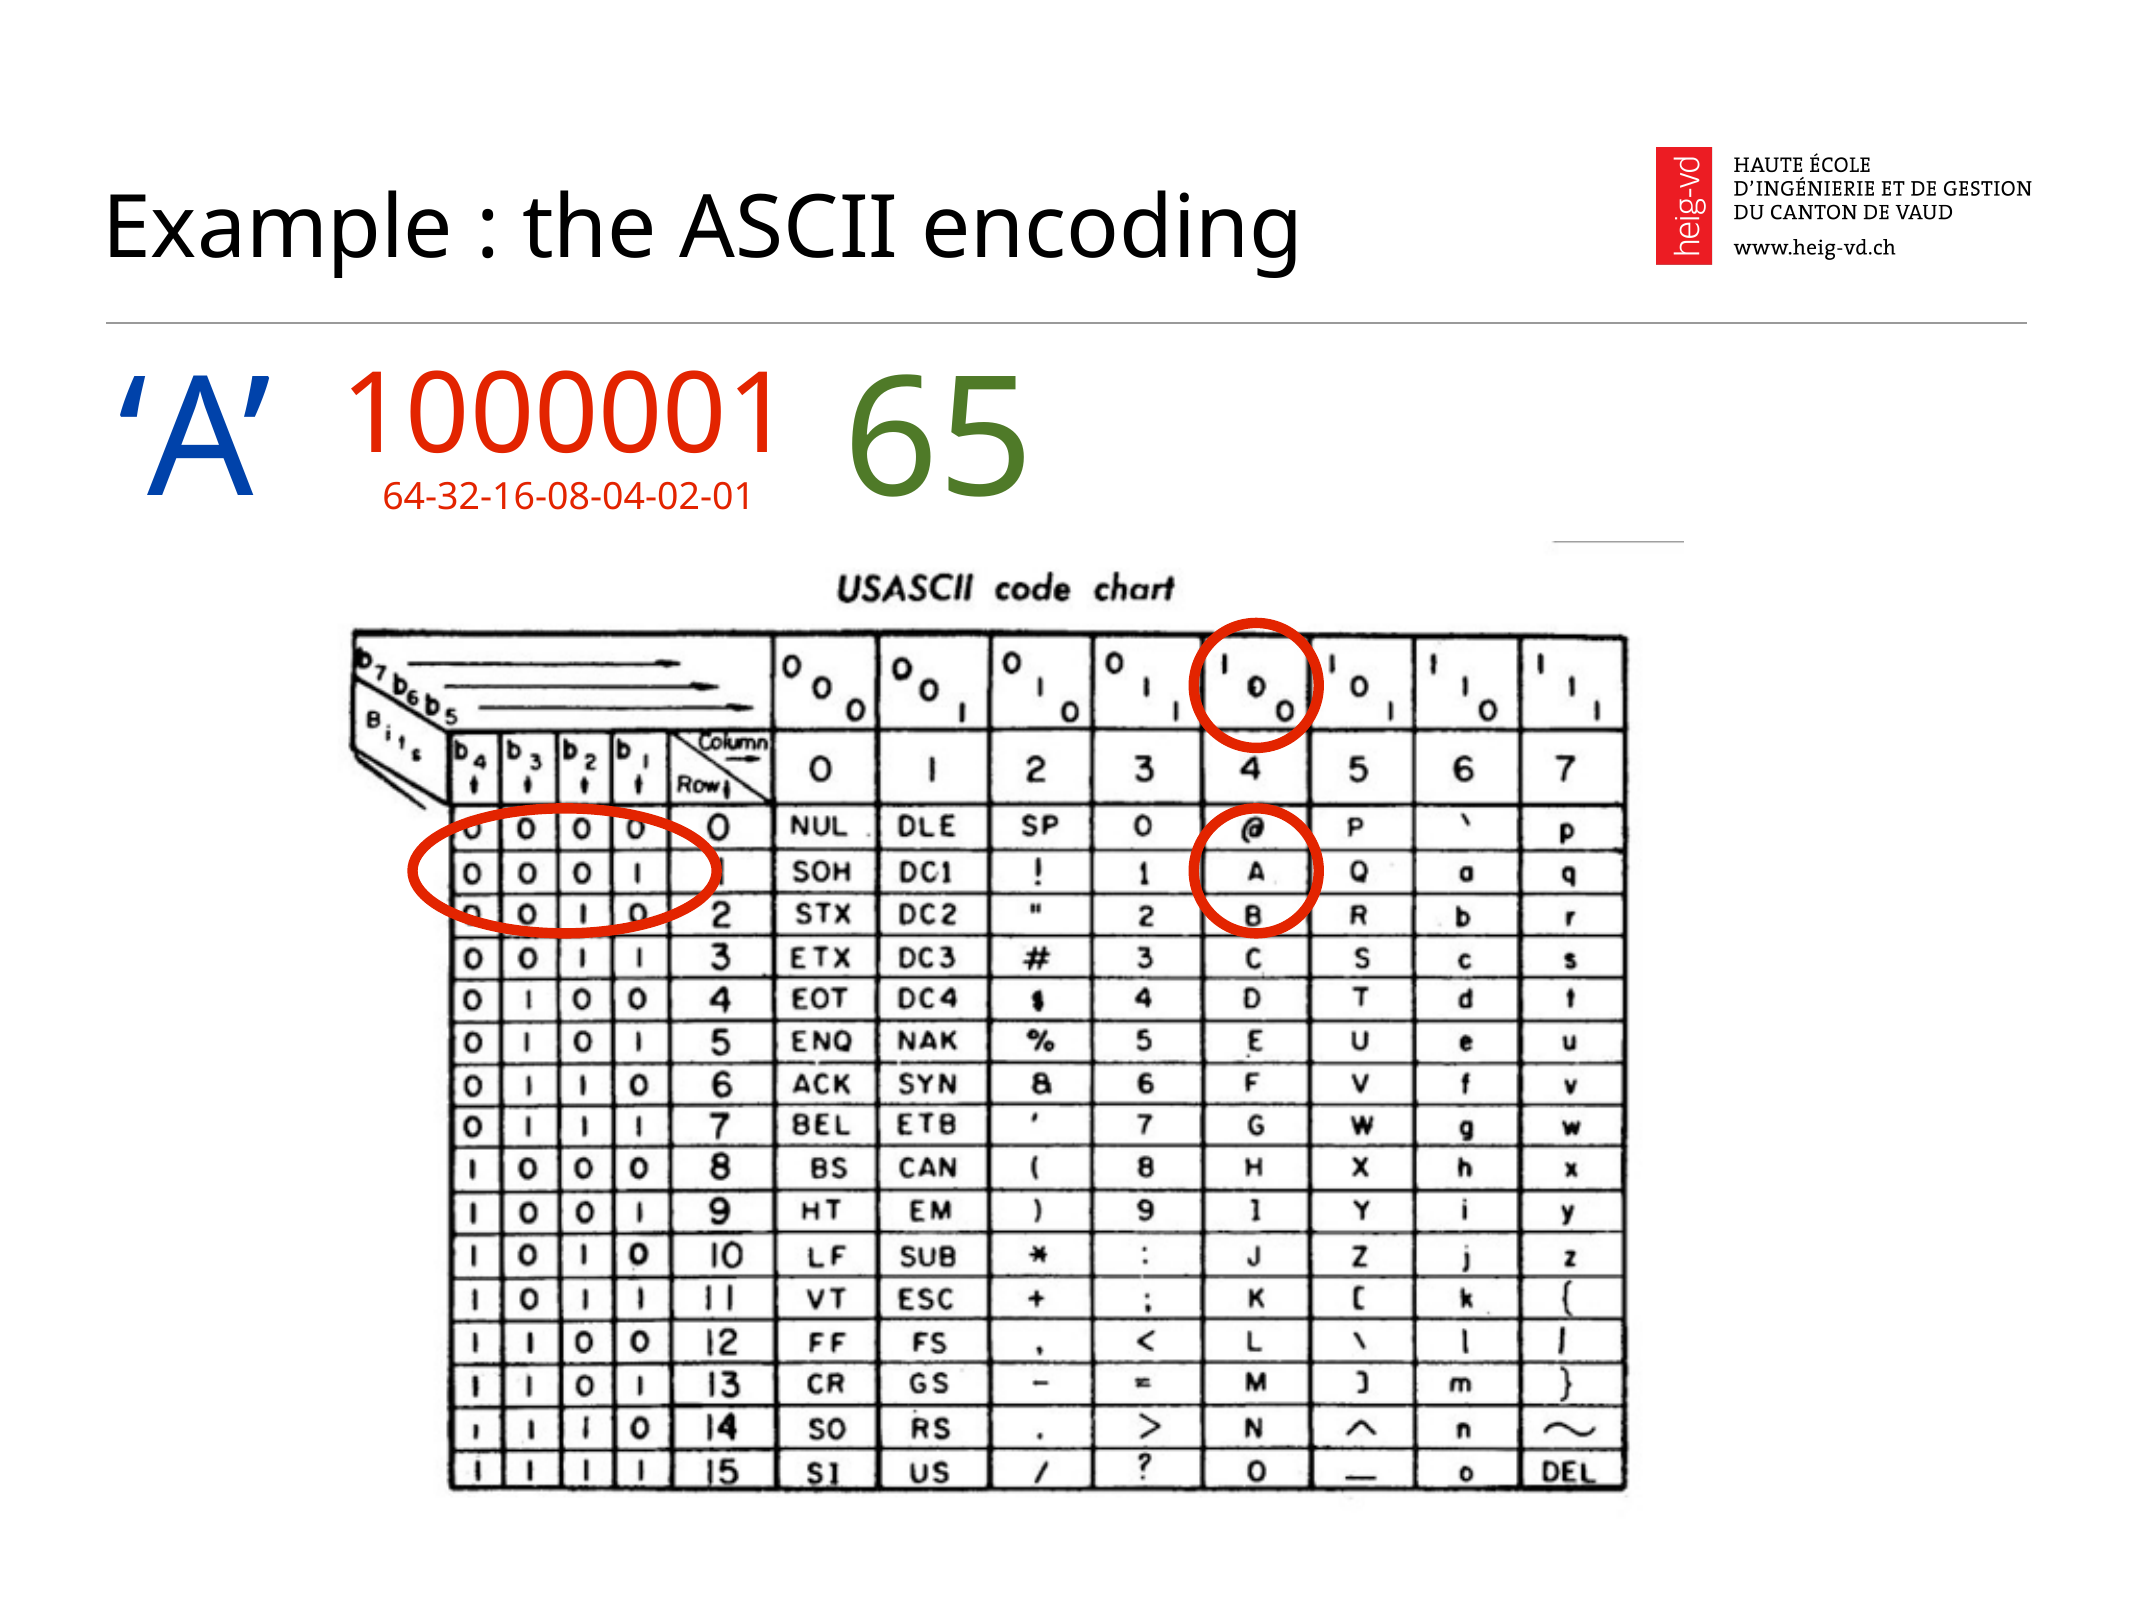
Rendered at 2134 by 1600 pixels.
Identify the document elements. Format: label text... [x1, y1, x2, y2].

text_box 64-32-16-08-04-02-01 [390, 463, 743, 525]
picture [297, 541, 1684, 1549]
text_box 65 [743, 320, 1134, 535]
title Example : the ASCII encoding [93, 53, 2041, 284]
text_box 1000001 [390, 331, 743, 463]
text_box ‘A’ [0, 320, 390, 538]
